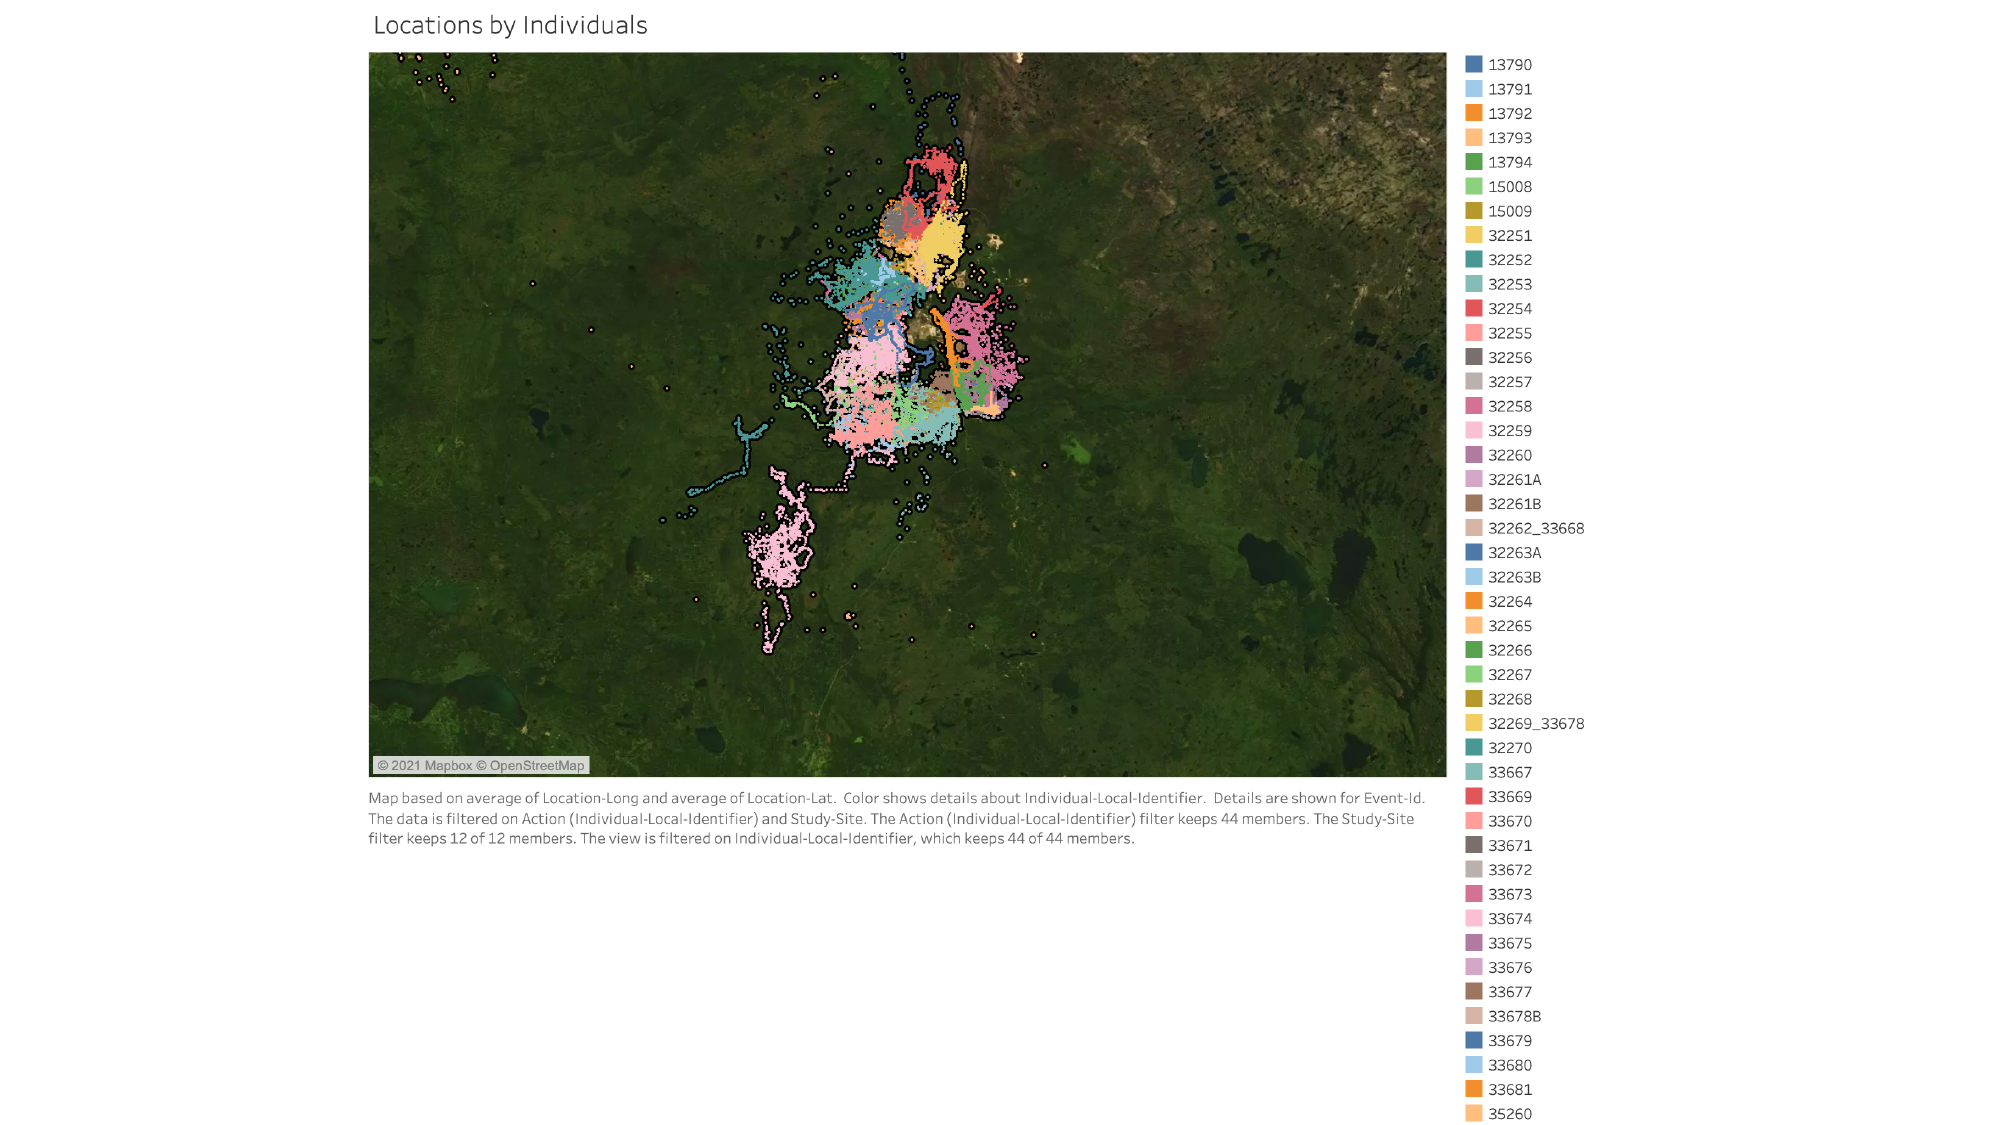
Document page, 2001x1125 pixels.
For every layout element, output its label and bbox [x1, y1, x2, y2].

picture [367, 0, 1632, 1125]
